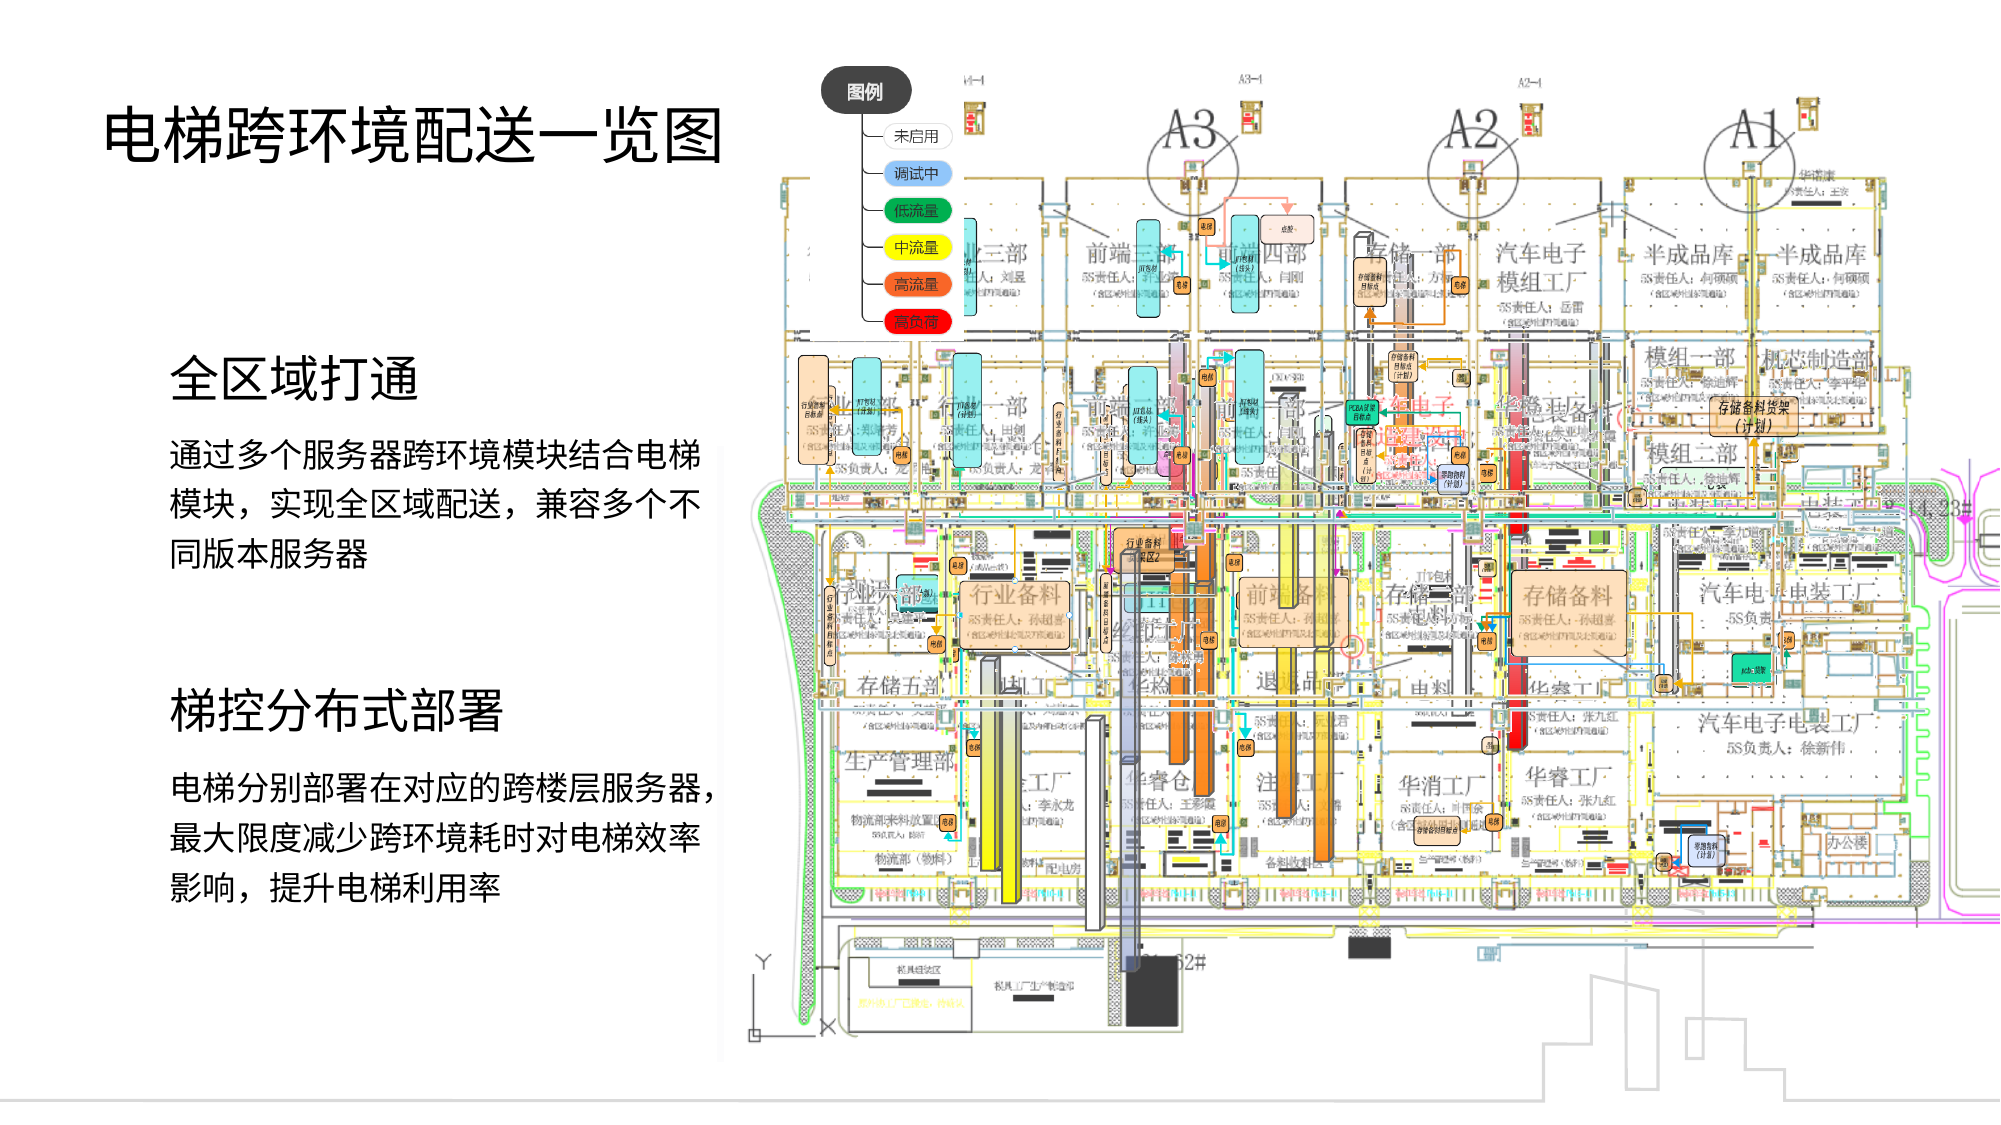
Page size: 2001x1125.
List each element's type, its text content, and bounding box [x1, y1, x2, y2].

text_box 电梯跨环境配送一览图 [99, 87, 762, 188]
list 梯控分布式部署 [169, 673, 717, 741]
list 电梯分别部署在对应的跨楼层服务器，最大限度减少跨环境耗时对电梯效率影响，提升电梯利用率 [169, 757, 708, 908]
picture [717, 57, 2000, 1062]
list 通过多个服务器跨环境模块结合电梯模块，实现全区域配送，兼容多个不同版本服务器 [169, 423, 708, 574]
list 全区域打通 [169, 340, 708, 408]
